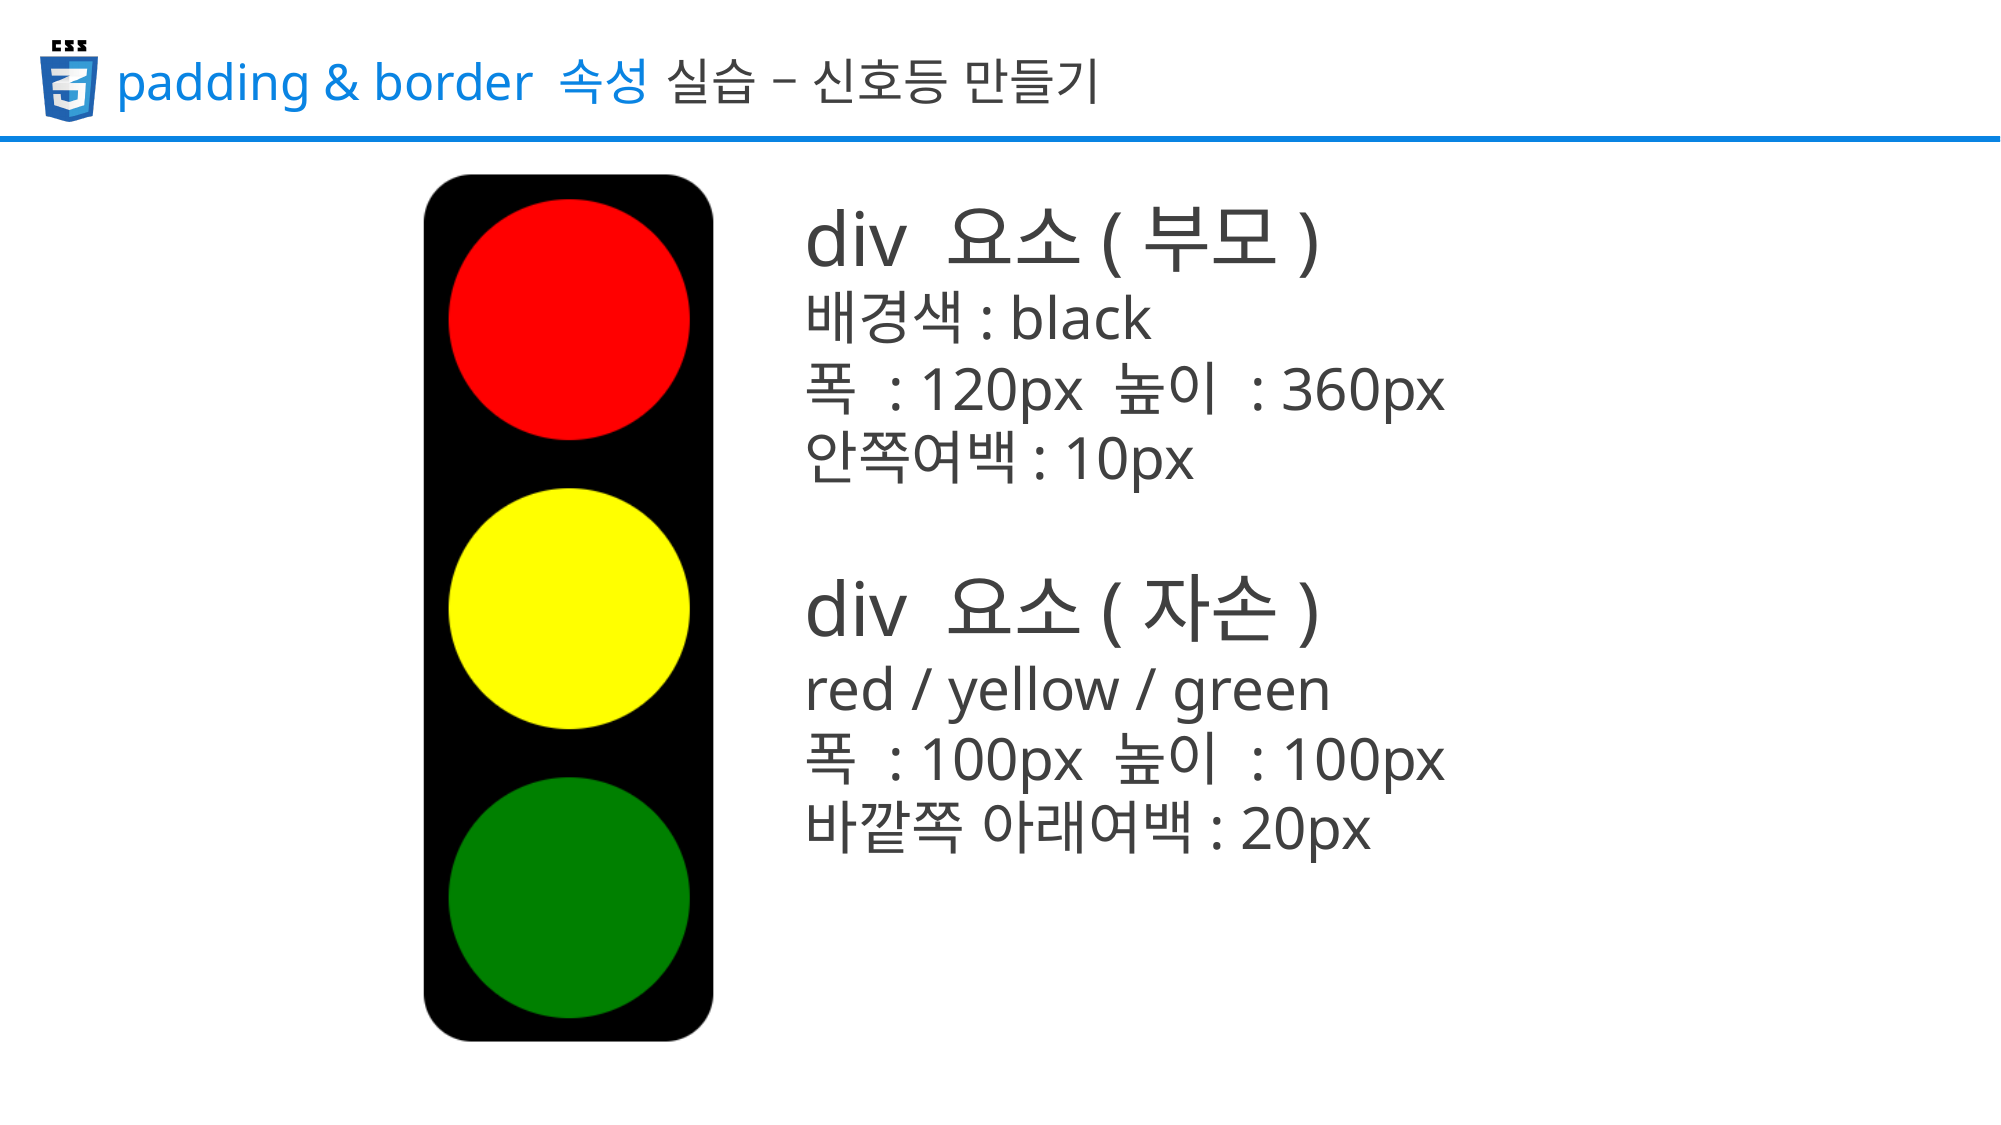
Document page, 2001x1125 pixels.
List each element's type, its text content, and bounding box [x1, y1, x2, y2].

text_box div 요소(부모) 배경색: black 폭 : 120px 높이 : 360px 안쪽여백: 10px div 요소(자손) red / yellow / green 폭 : 100px 높이 : 100px 바깥쪽 아래여백: 20px [789, 184, 1925, 869]
picture [40, 40, 98, 122]
picture [413, 165, 730, 1050]
text_box padding & border 속성 실습 – 신호등 만들기 [101, 43, 1117, 119]
